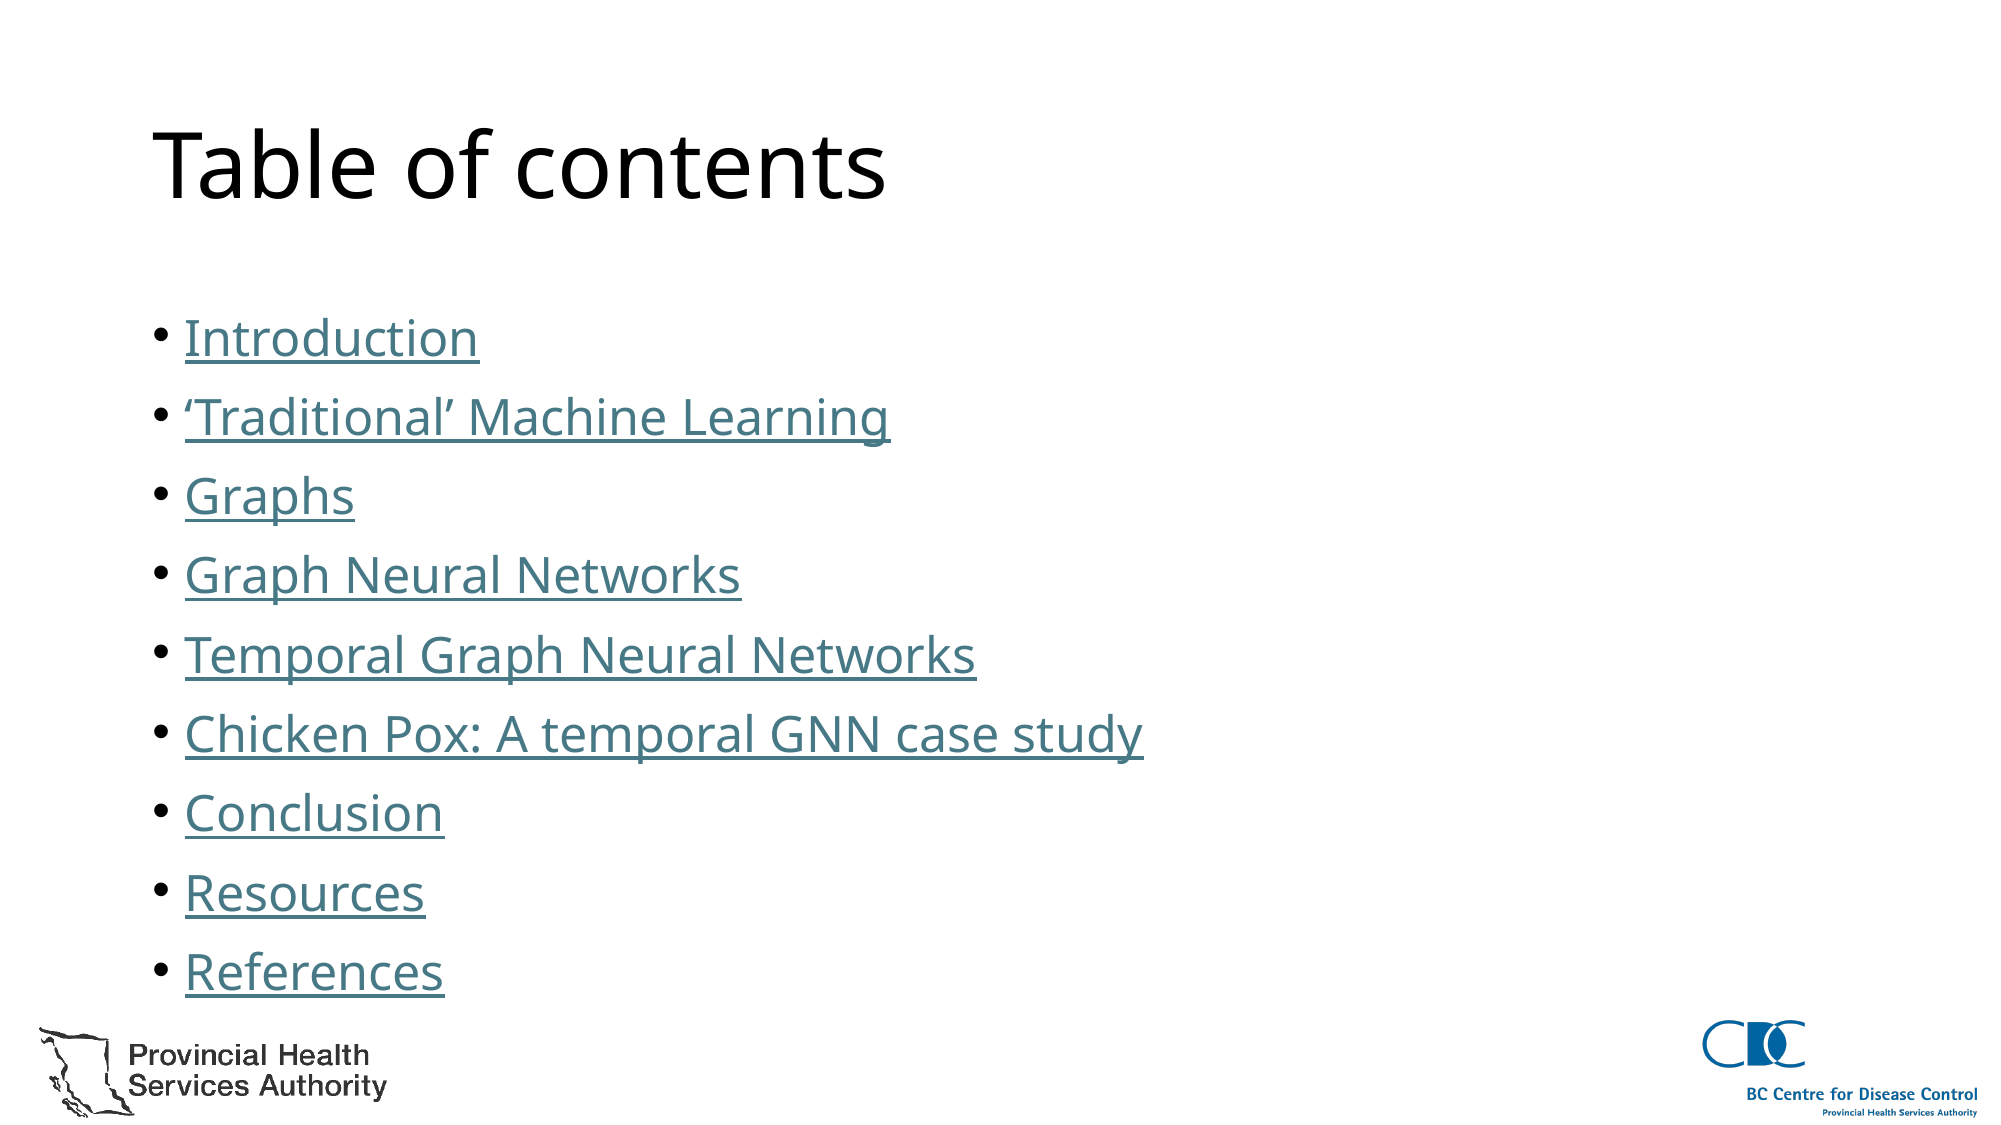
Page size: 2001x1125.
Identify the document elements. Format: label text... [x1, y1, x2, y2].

picture [39, 1027, 387, 1118]
title Table of contents [137, 59, 1863, 278]
picture [1694, 1013, 1985, 1125]
list Introduction ‘Traditional’ Machine Learning Graphs Graph Neural Networks Temporal Graph Neural Networks Chicken Pox: A temporal GNN case study Conclusion Resources References [137, 299, 1863, 1014]
